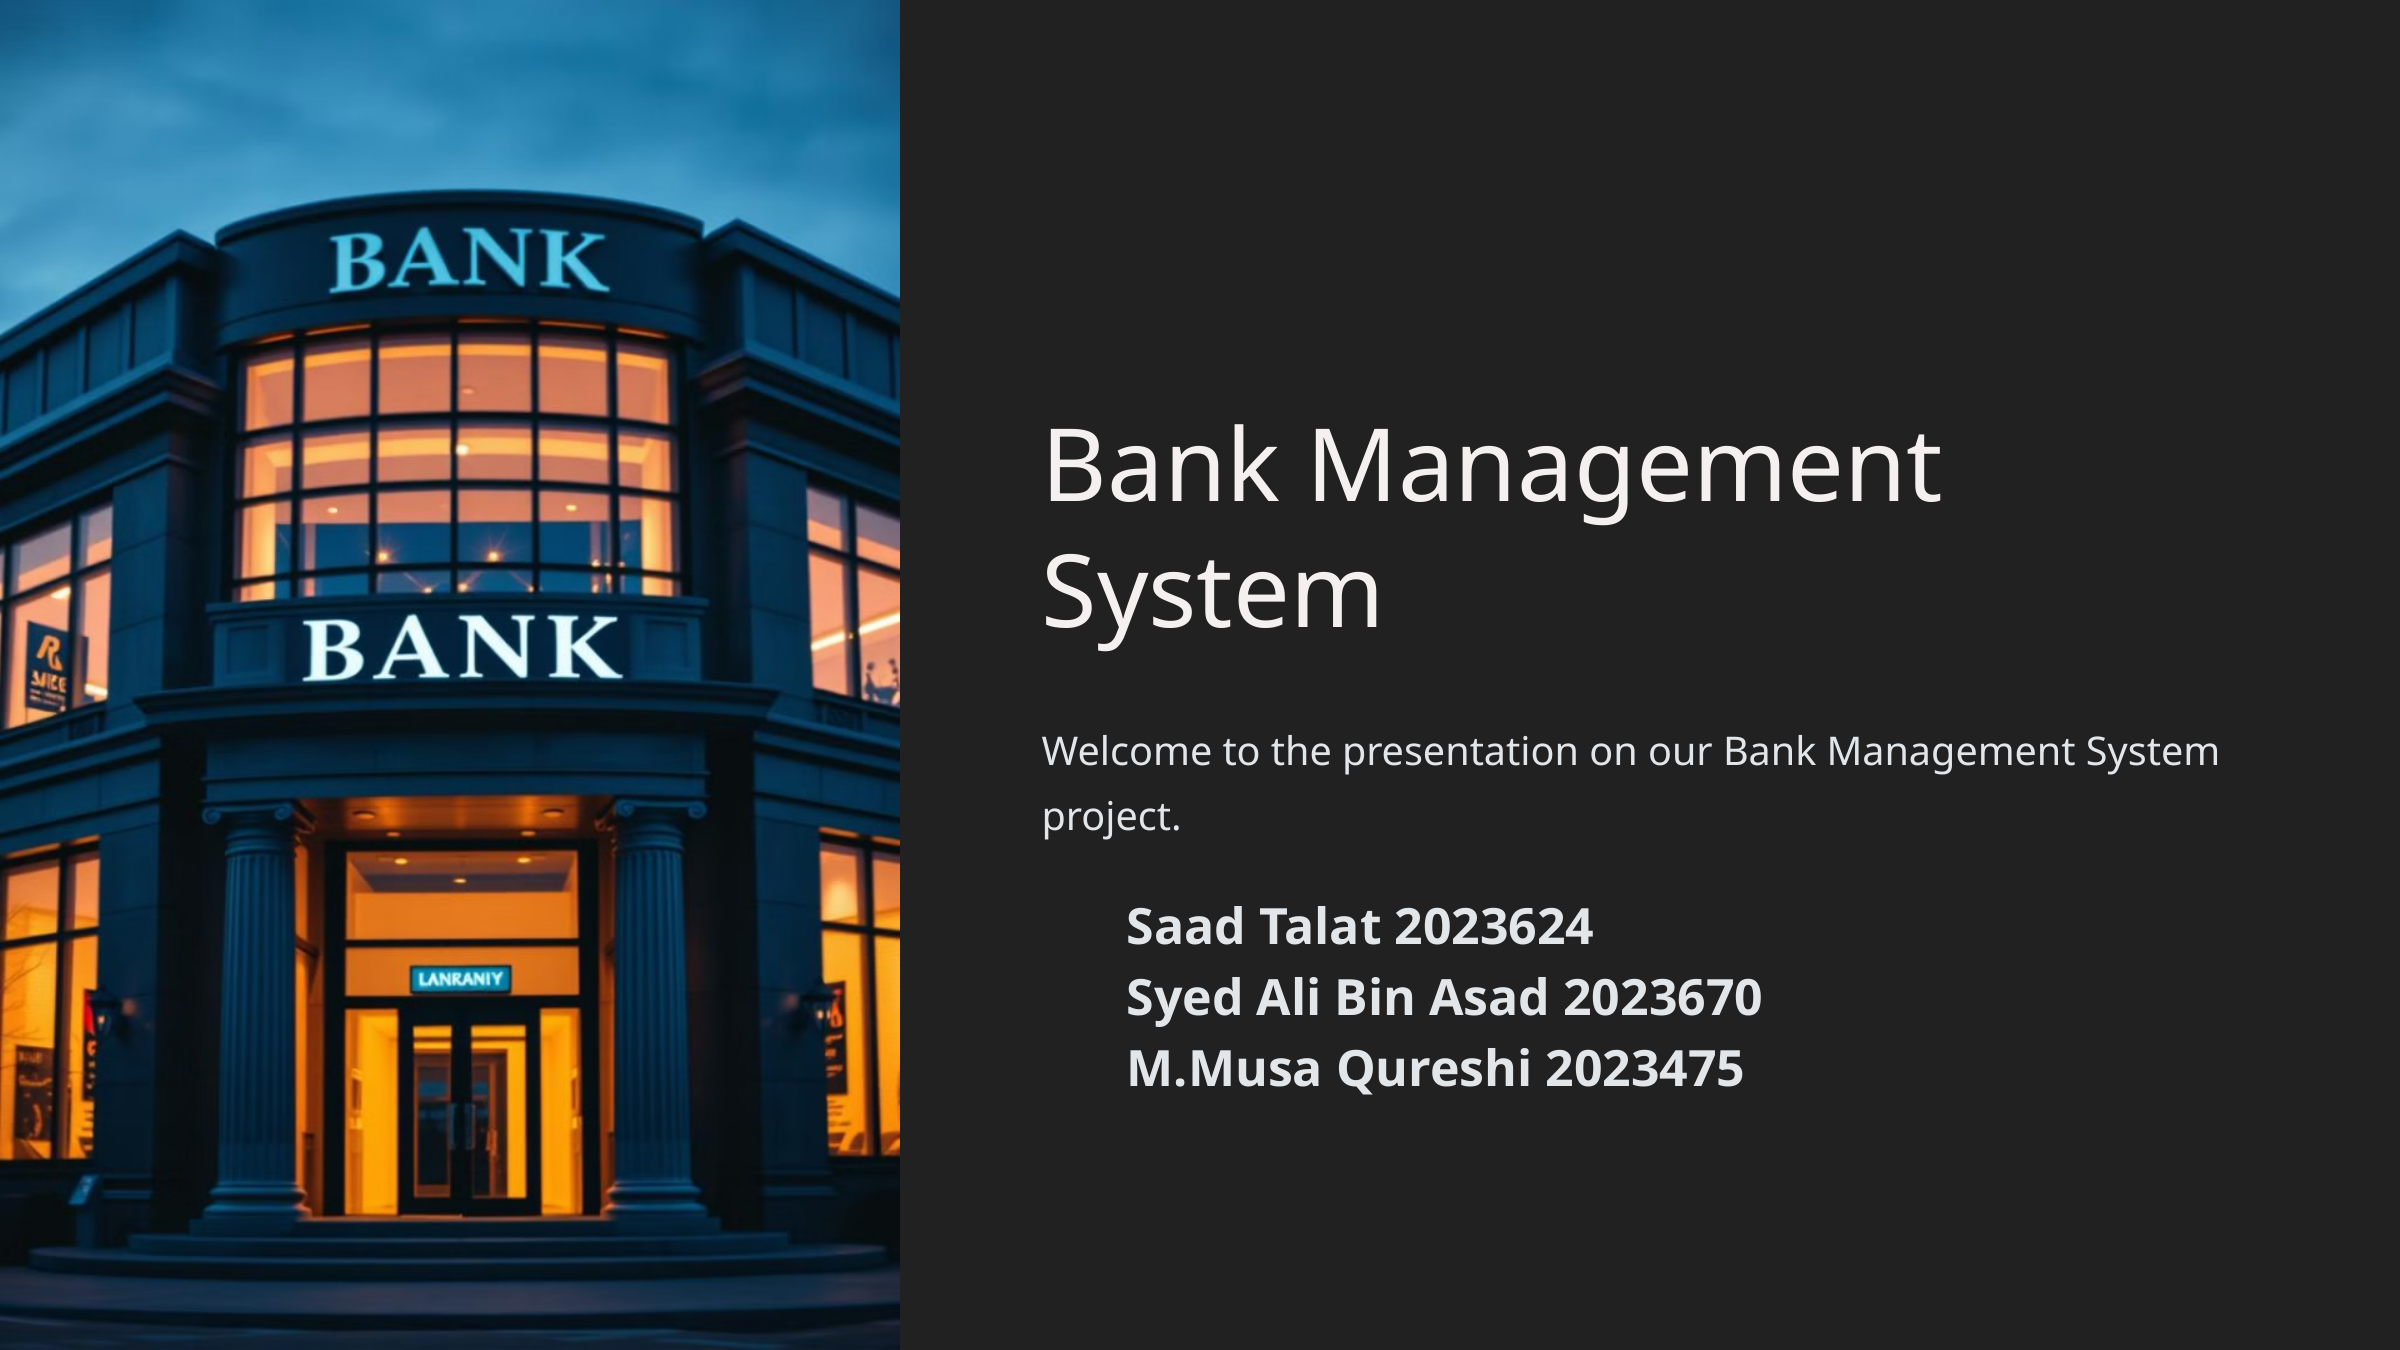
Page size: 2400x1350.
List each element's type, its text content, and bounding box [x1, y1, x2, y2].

text_box Welcome to the presentation on our Bank Management System project. [1041, 708, 2259, 839]
picture [0, 0, 901, 1350]
text_box Saad Talat 2023624 Syed Ali Bin Asad 2023670 M.Musa Qureshi 2023475 [1126, 883, 1462, 955]
text_box Bank Management System [1041, 395, 2259, 649]
